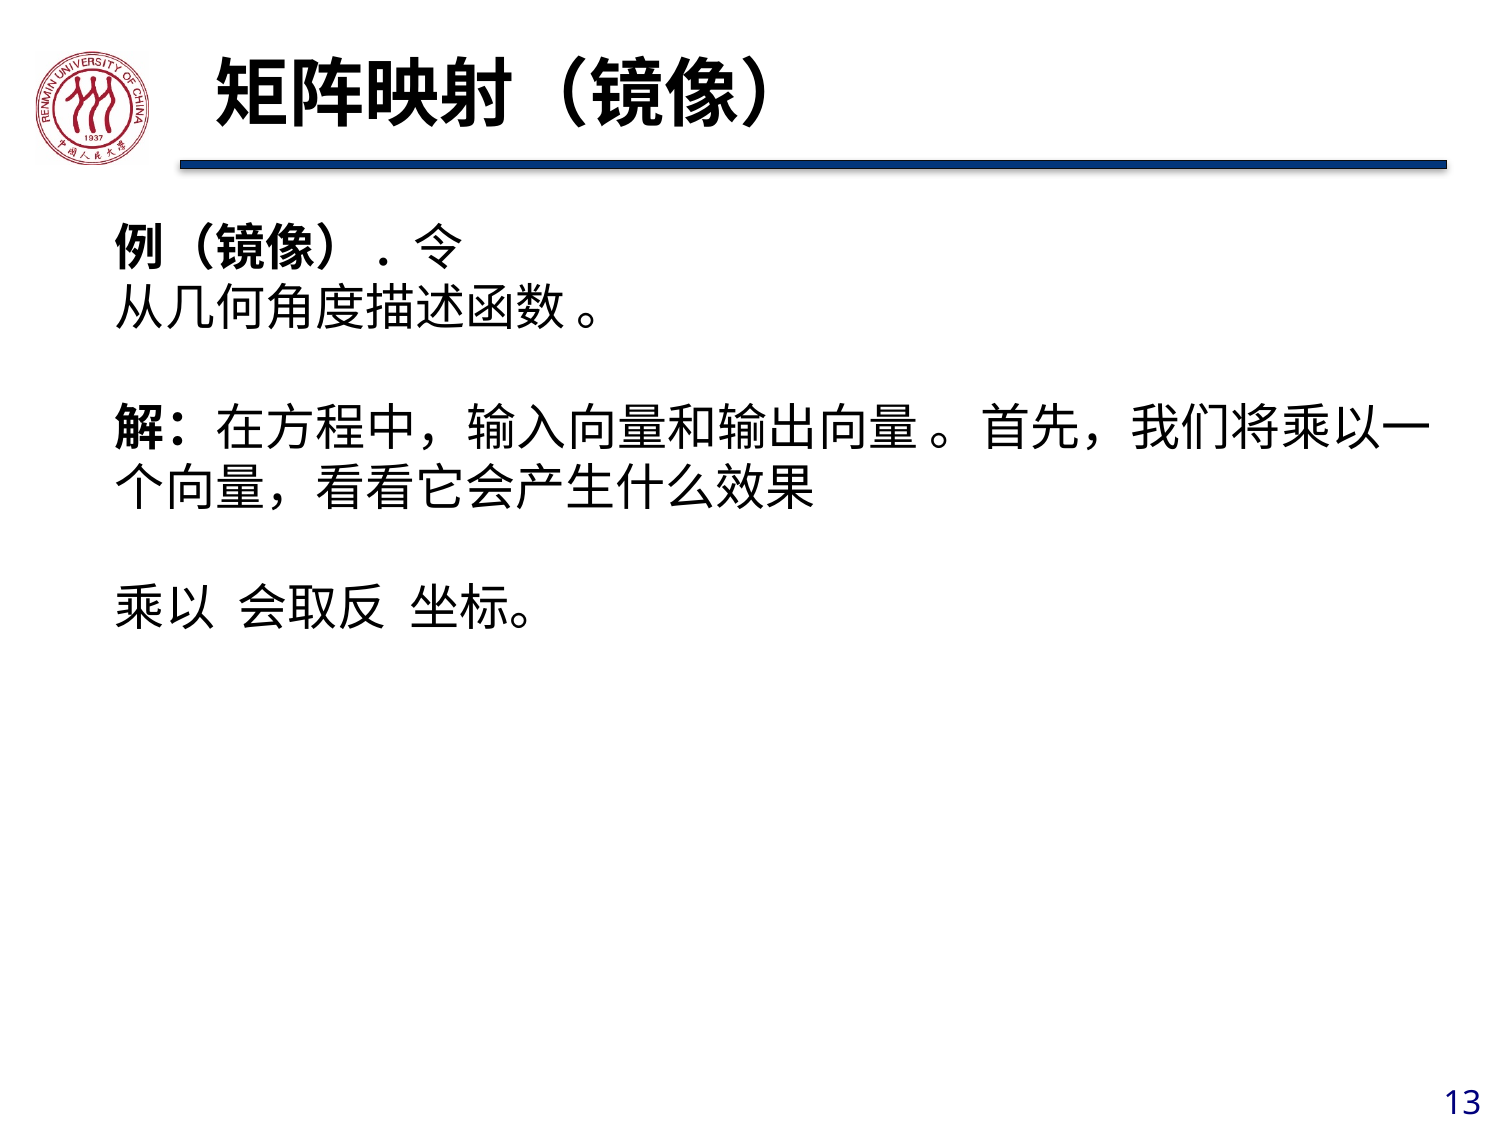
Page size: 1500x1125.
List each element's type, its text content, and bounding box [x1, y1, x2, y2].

picture [35, 51, 149, 165]
title 矩阵映射（镜像） [198, 18, 1407, 162]
